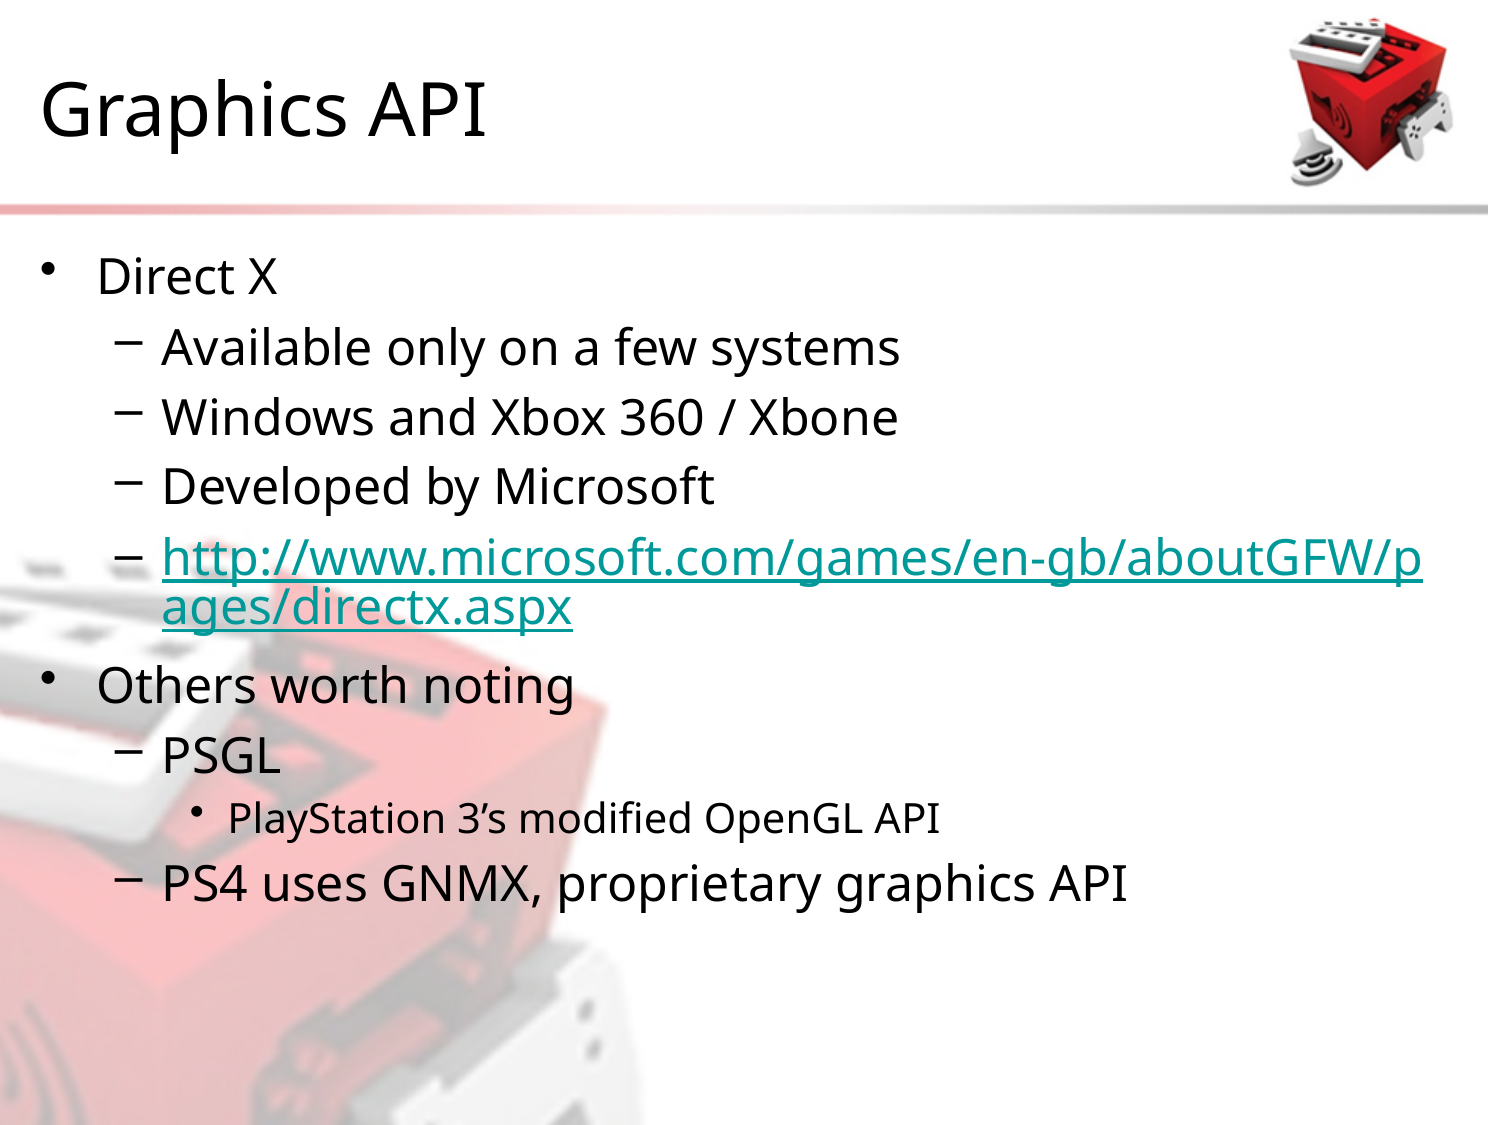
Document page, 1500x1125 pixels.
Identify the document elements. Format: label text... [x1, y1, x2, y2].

picture [0, 1, 1488, 1125]
list Direct X Available only on a few systems Windows and Xbox 360 / Xbone Developed by Microsoft http://www.microsoft.com/games/en-gb/aboutGFW/pages/directx.aspx Others worth noting PSGL PlayStation 3’s modified OpenGL API PS4 uses GNMX, proprietary graphics API [24, 237, 1450, 1000]
title Graphics API [24, 12, 1275, 200]
